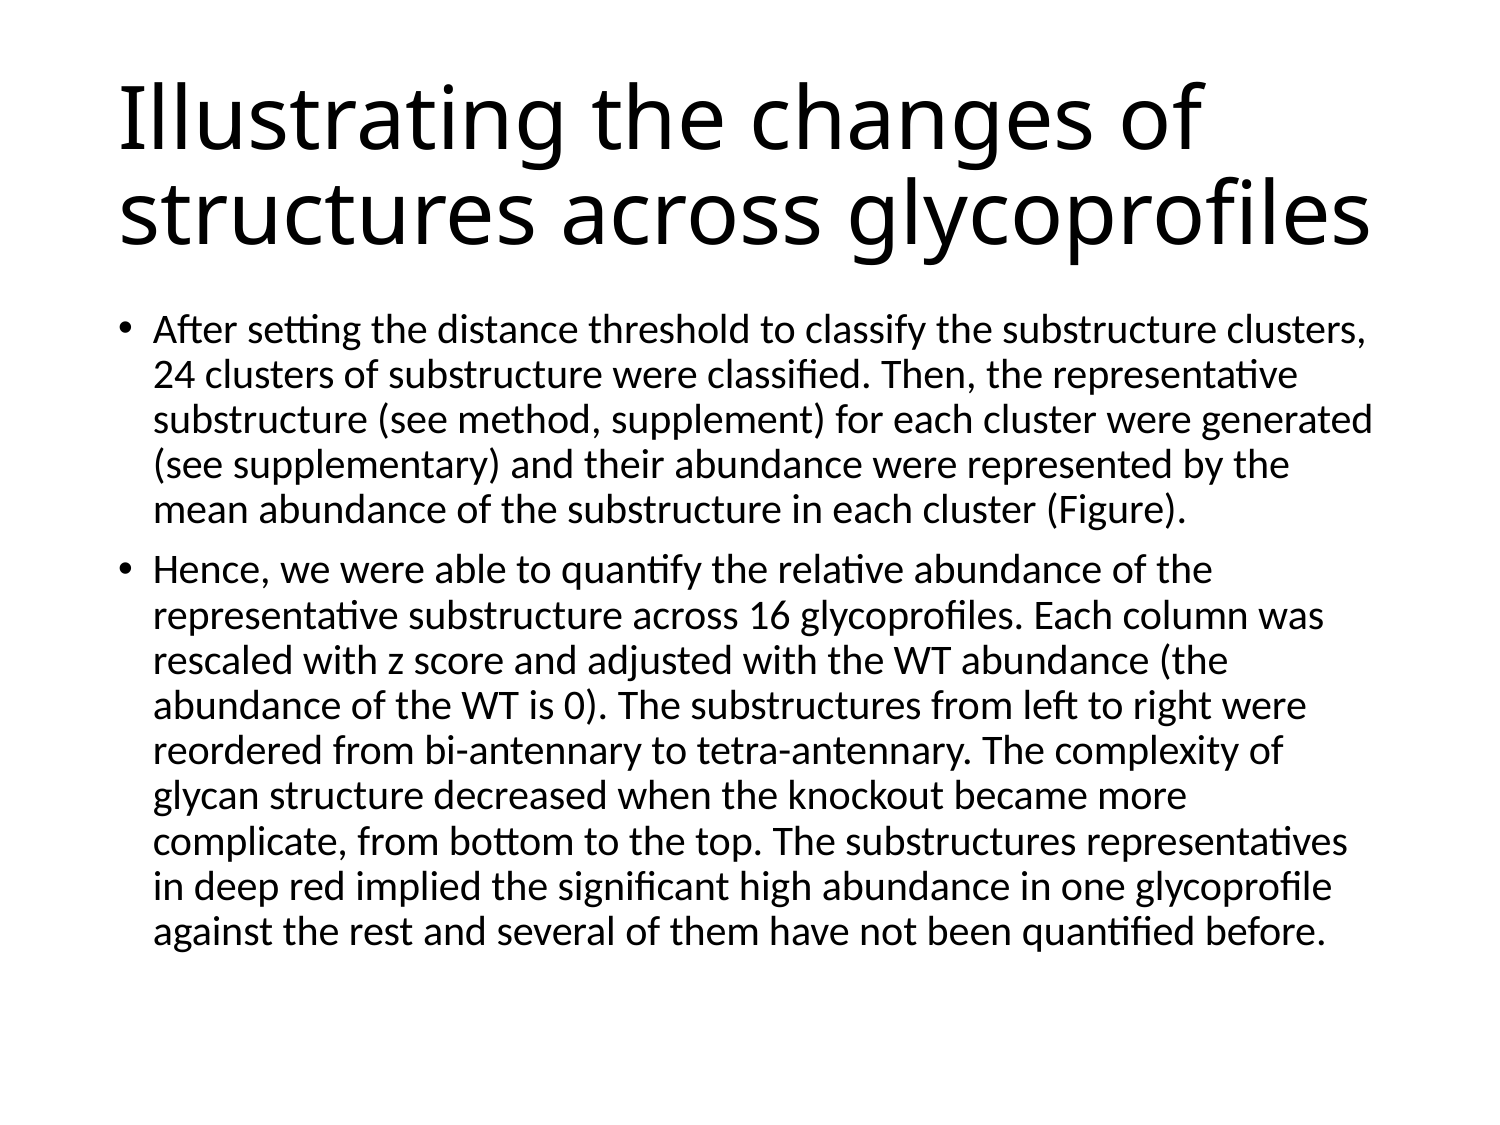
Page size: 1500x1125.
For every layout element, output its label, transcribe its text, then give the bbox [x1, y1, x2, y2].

list After setting the distance threshold to classify the substructure clusters, 24 clusters of substructure were classified. Then, the representative substructure (see method, supplement) for each cluster were generated (see supplementary) and their abundance were represented by the mean abundance of the substructure in each cluster (Figure). Hence, we were able to quantify the relative abundance of the representative substructure across 16 glycoprofiles. Each column was rescaled with z score and adjusted with the WT abundance (the abundance of the WT is 0). The substructures from left to right were reordered from bi-antennary to tetra-antennary. The complexity of glycan structure decreased when the knockout became more complicate, from bottom to the top. The substructures representatives in deep red implied the significant high abundance in one glycoprofile against the rest and several of them have not been quantified before. [103, 299, 1397, 1014]
title Illustrating the changes of structures across glycoprofiles [103, 59, 1397, 278]
